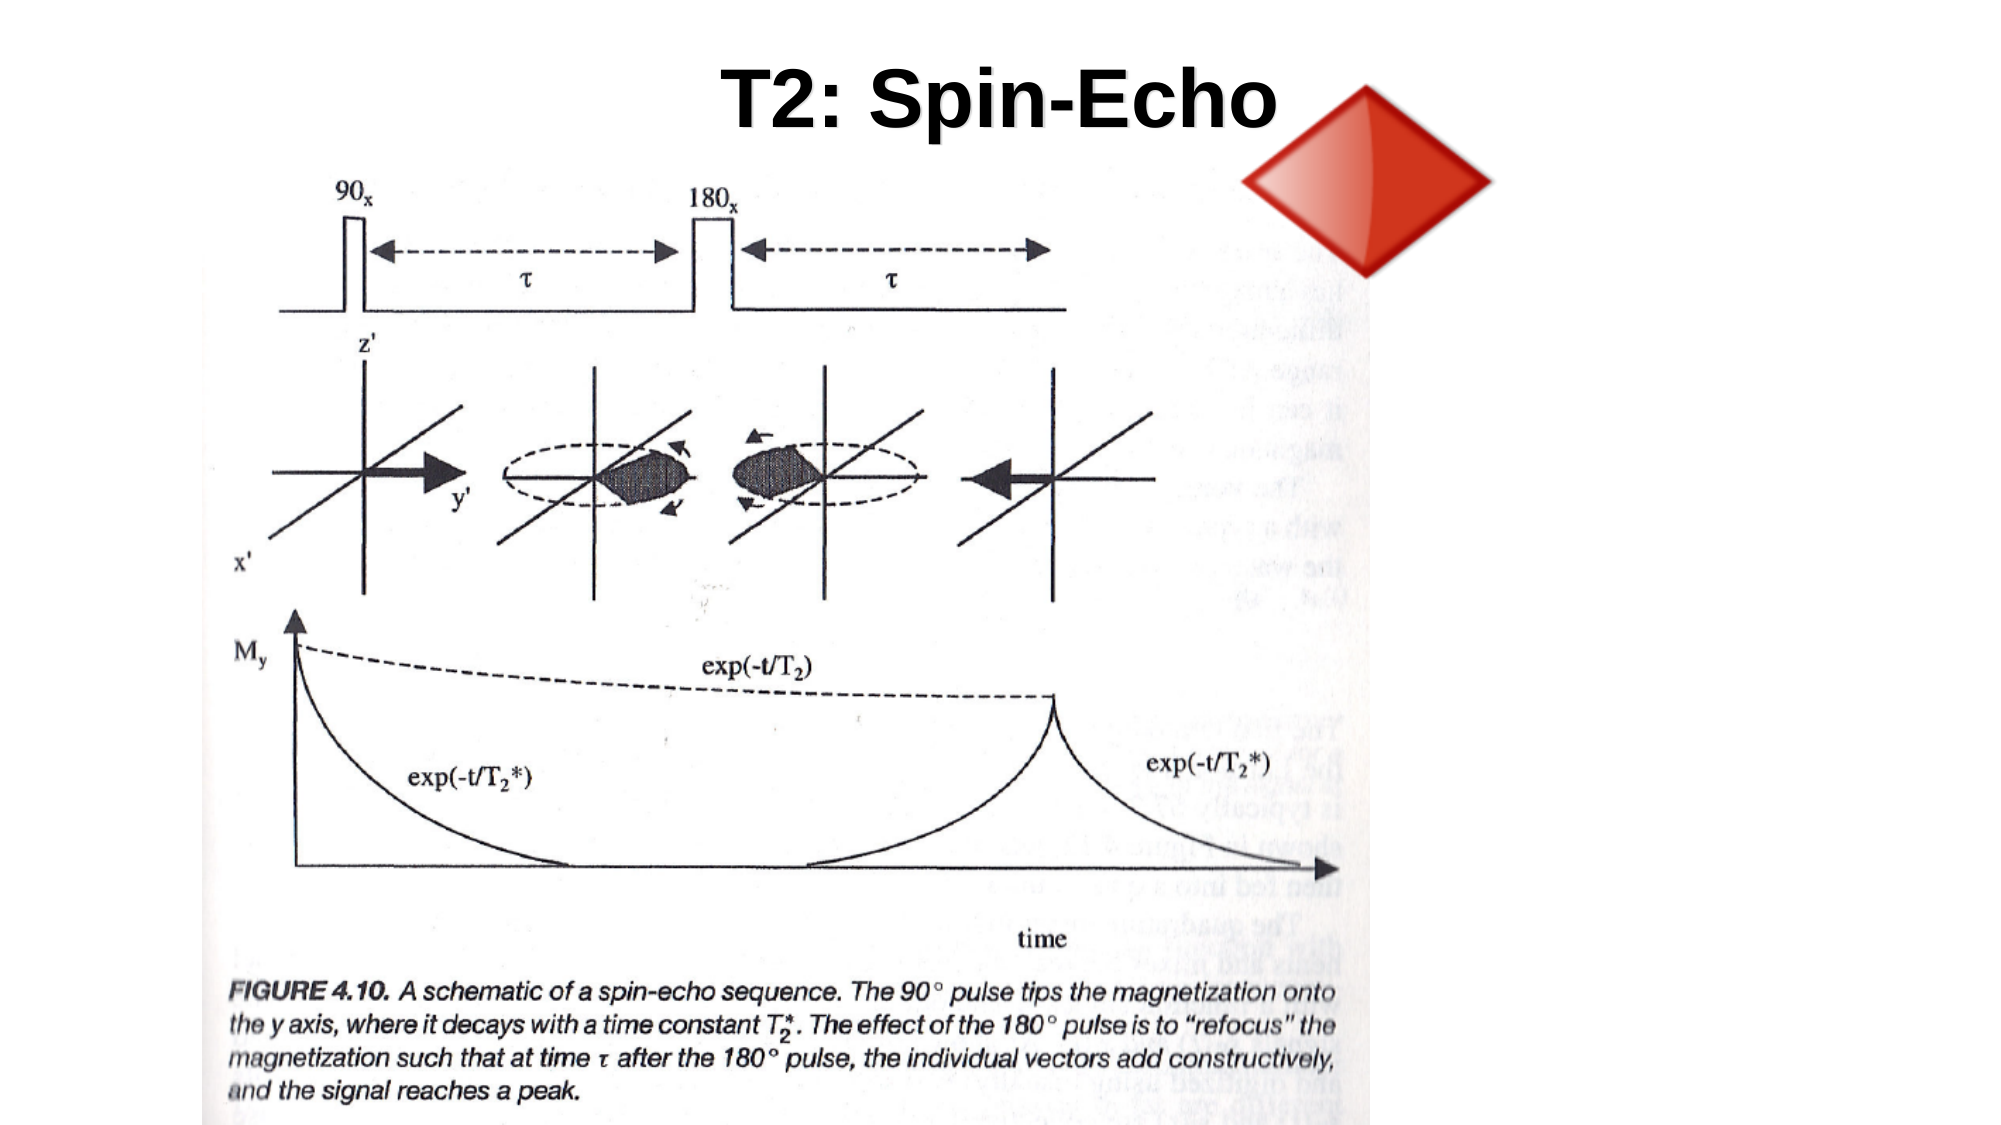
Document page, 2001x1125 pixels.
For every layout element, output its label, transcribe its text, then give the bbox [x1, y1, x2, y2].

picture [202, 43, 1506, 1125]
title T2: Spin-Echo [33, 24, 1967, 163]
